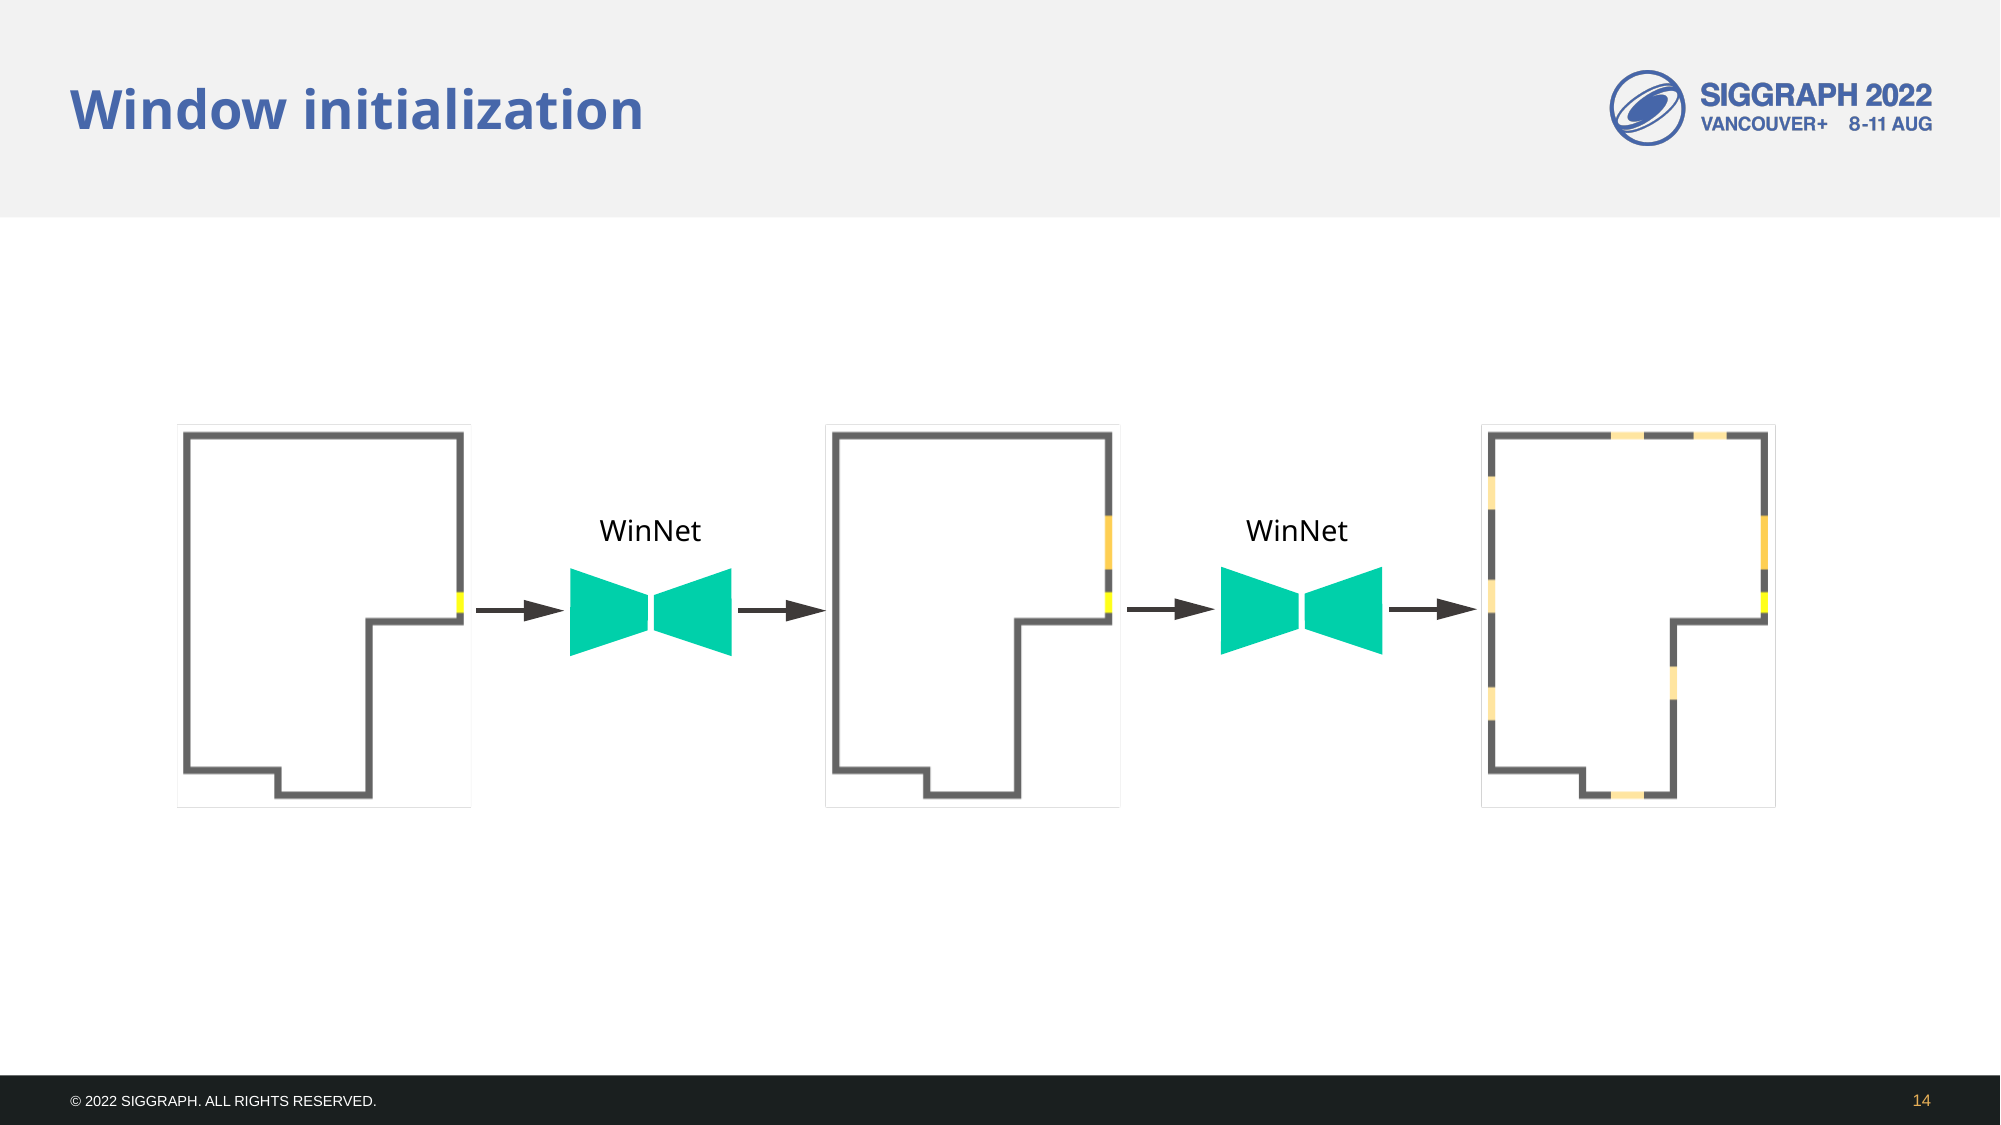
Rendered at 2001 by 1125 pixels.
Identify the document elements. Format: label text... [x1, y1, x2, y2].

picture [1363, 352, 1893, 882]
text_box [1389, 598, 1478, 620]
picture [707, 352, 1237, 882]
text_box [476, 599, 565, 622]
text_box WinNet [1237, 504, 1363, 566]
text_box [738, 599, 827, 622]
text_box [1220, 566, 1383, 655]
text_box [1127, 598, 1216, 620]
slide_number 14 [1820, 1075, 1932, 1125]
picture [1609, 70, 1932, 146]
text_box WinNet [588, 504, 707, 568]
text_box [570, 568, 732, 657]
title Window initialization [70, 0, 1481, 216]
picture [57, 352, 588, 882]
footer © 2022 SIGGRAPH. All Rights Reserved. [70, 1075, 510, 1125]
